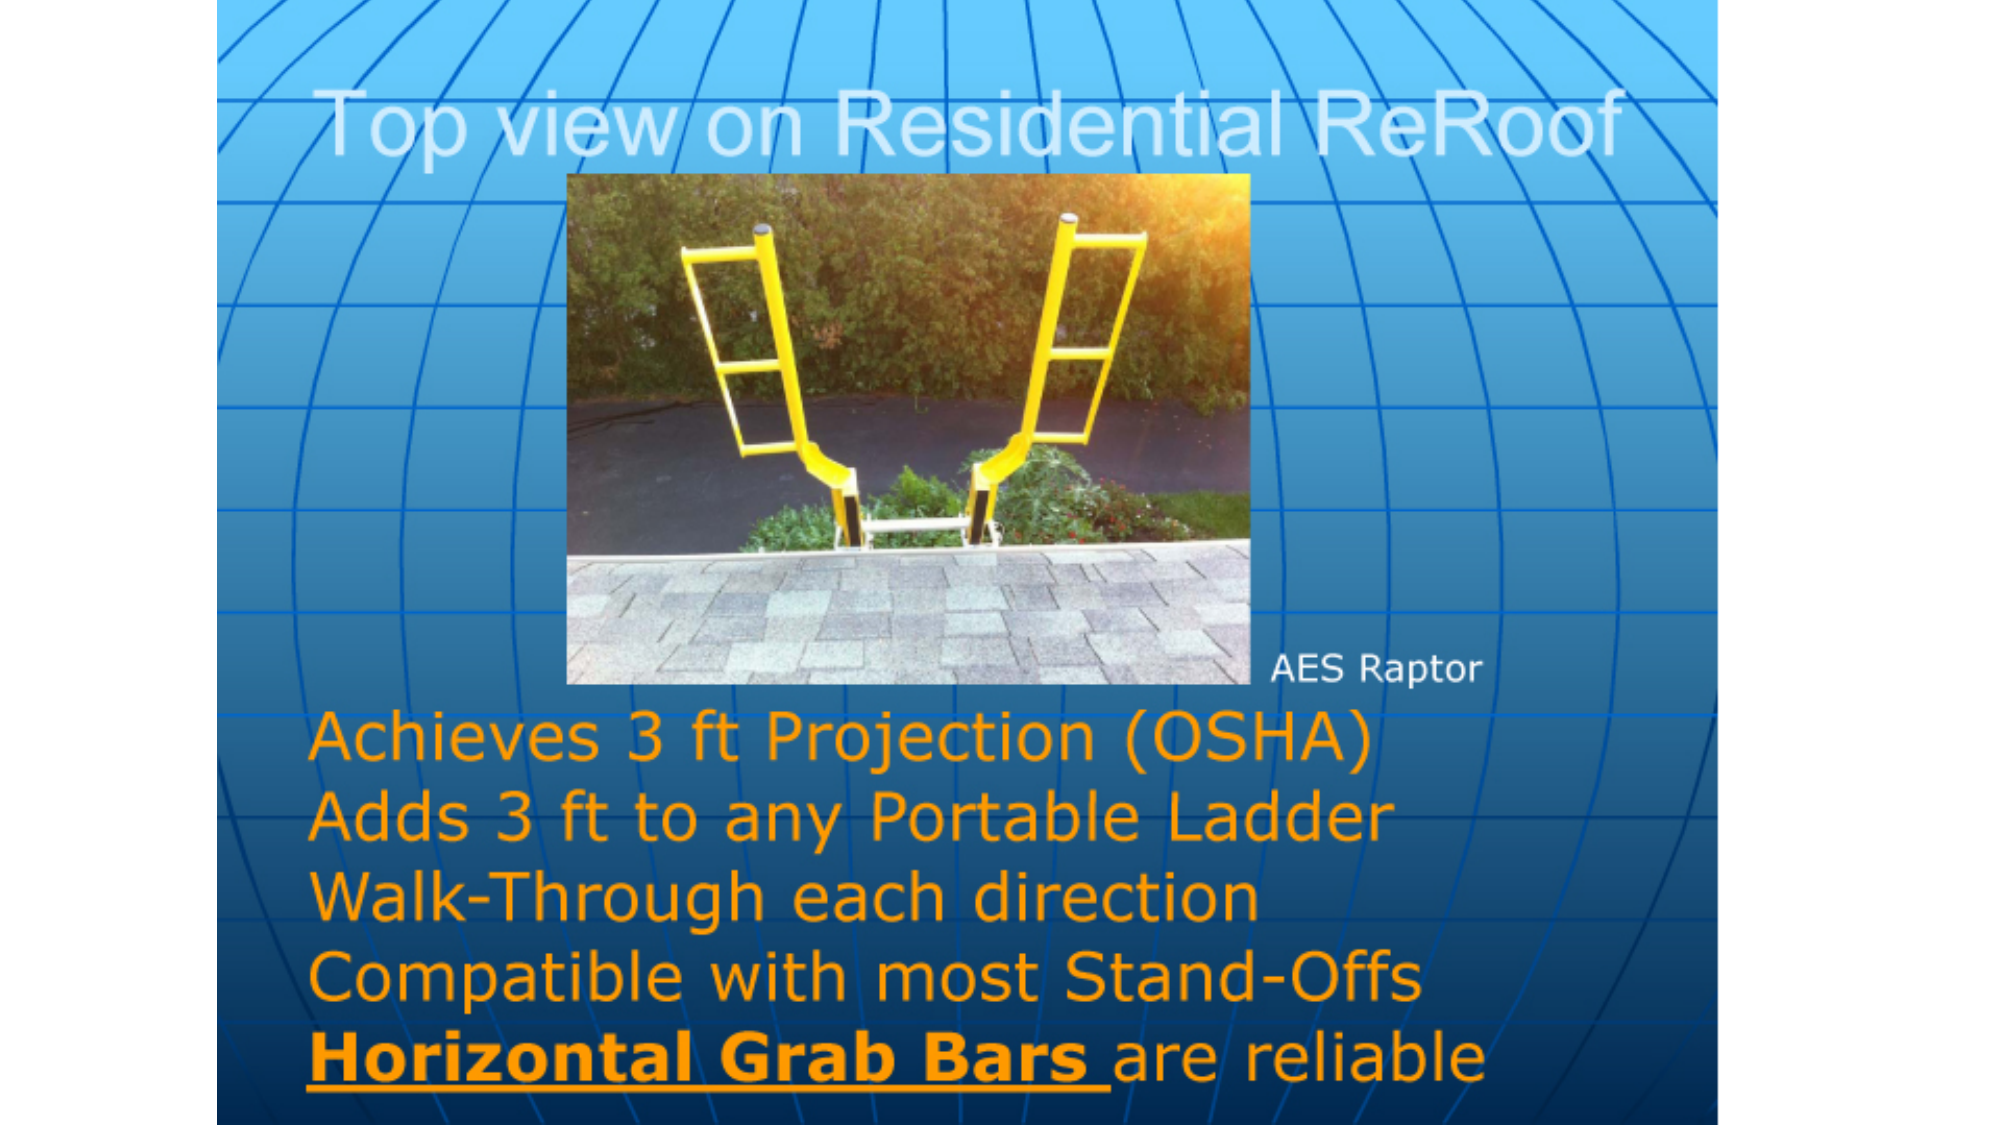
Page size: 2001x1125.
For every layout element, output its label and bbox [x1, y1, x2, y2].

picture [217, 0, 1783, 1125]
